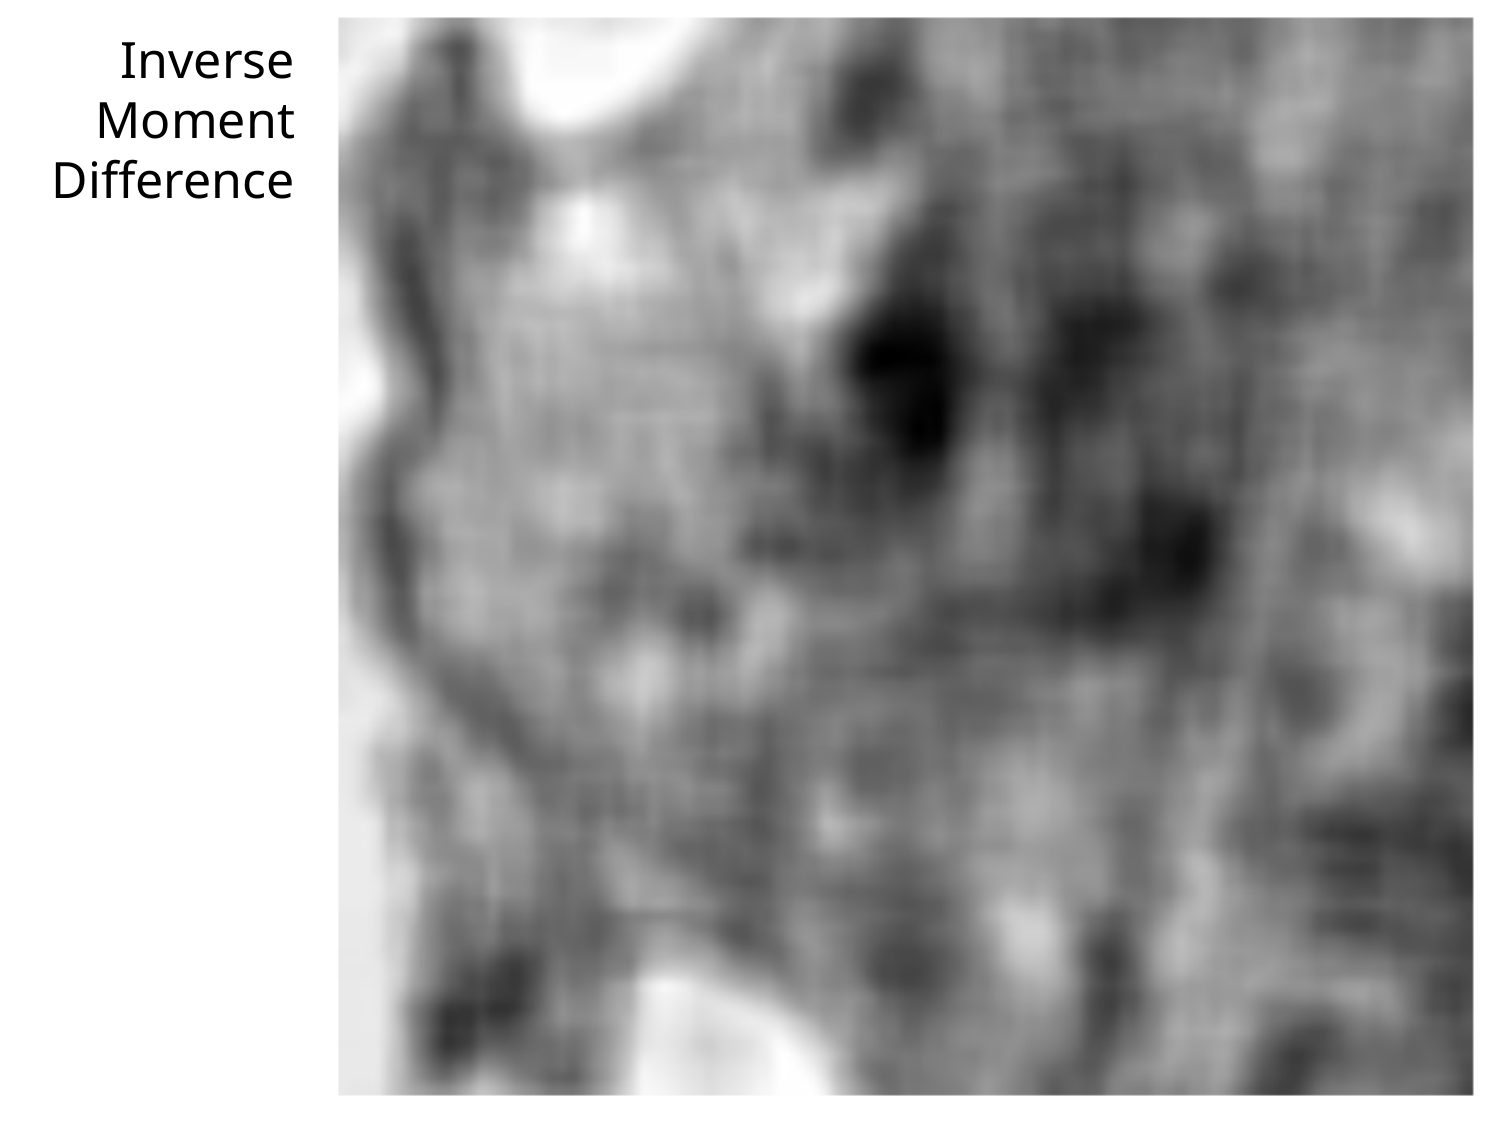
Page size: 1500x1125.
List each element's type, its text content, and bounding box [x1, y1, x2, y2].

text_box Inverse Moment Difference [0, 21, 307, 217]
picture [313, 9, 1489, 1110]
